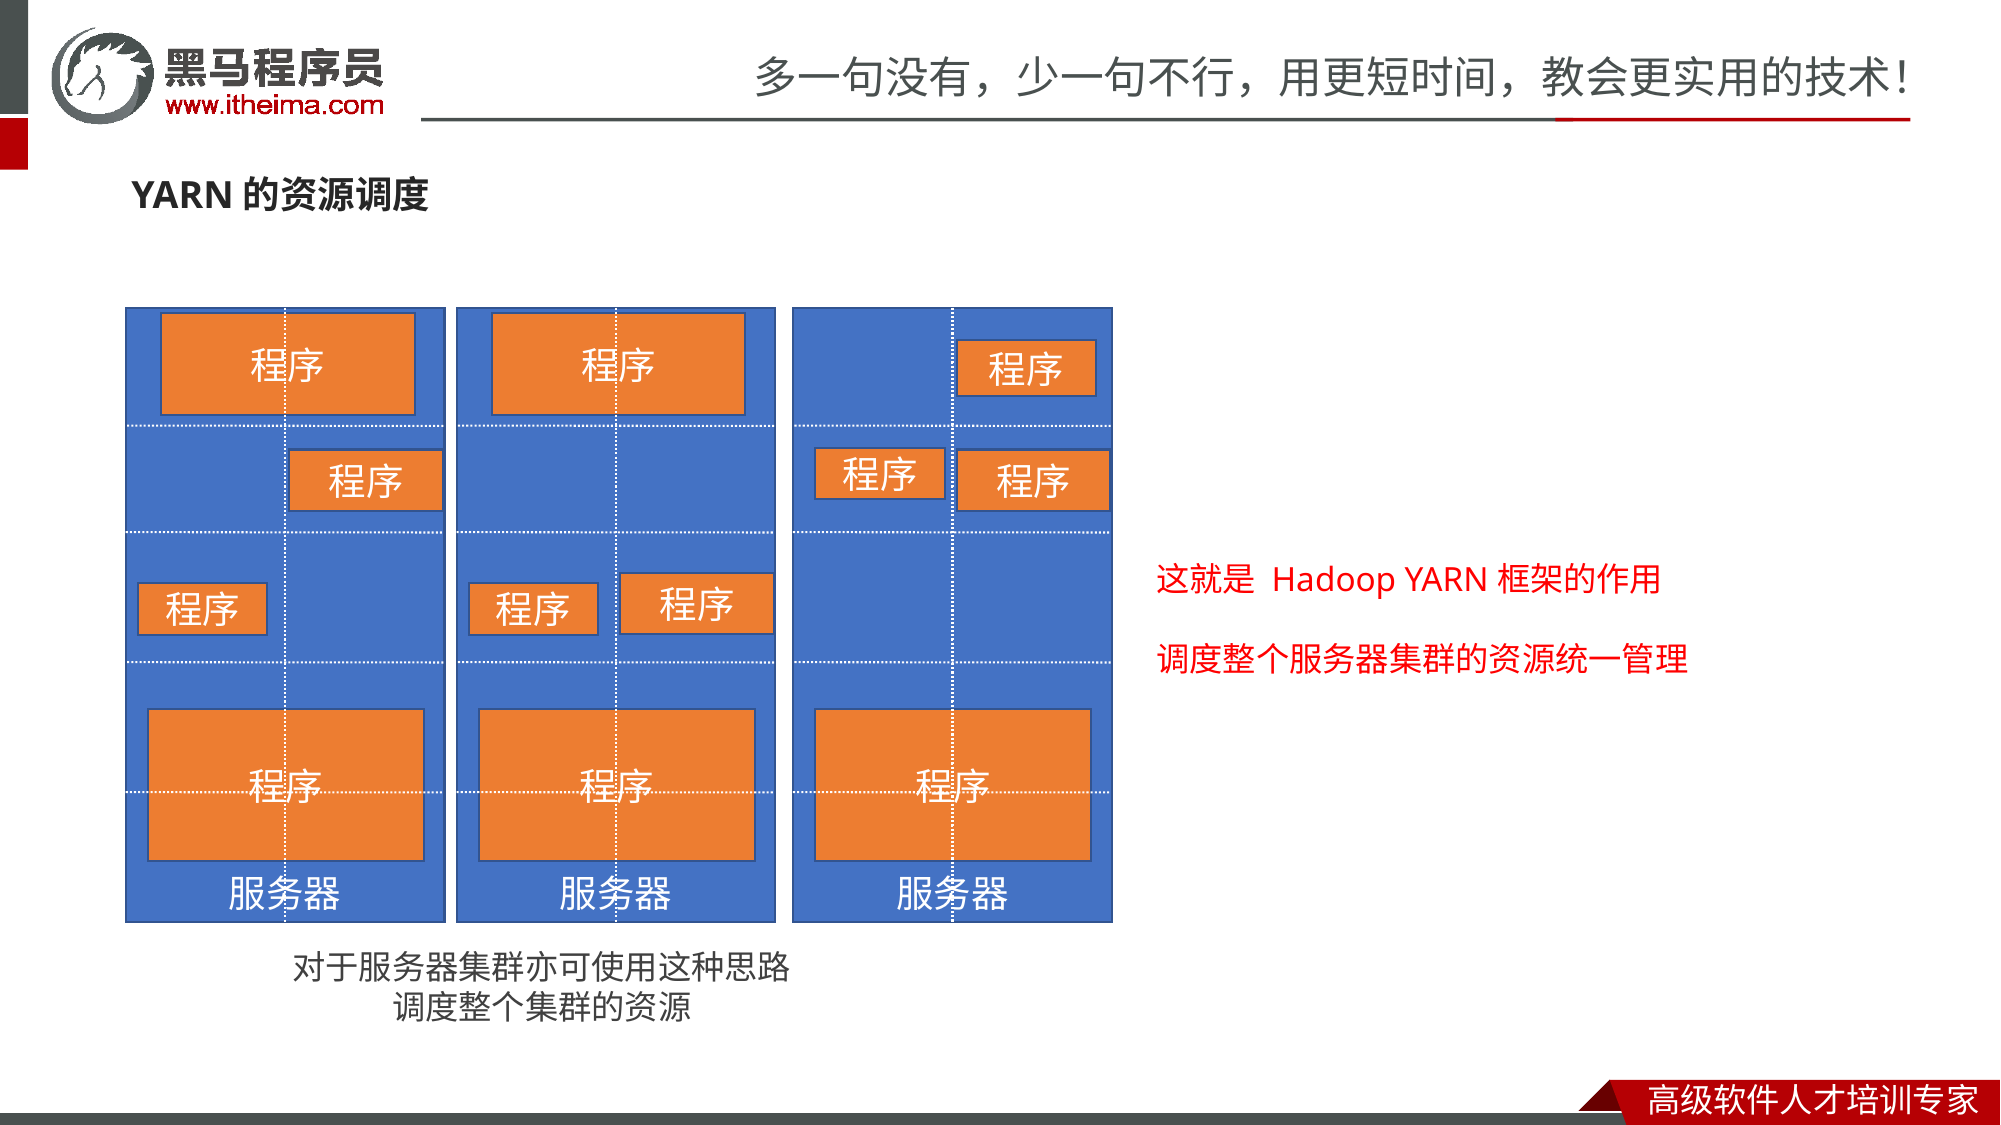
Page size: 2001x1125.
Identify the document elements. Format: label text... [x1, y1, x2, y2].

text_box 程序 [617, 312, 746, 416]
text_box 程序 [286, 793, 425, 862]
text_box 程序 [617, 793, 756, 862]
text_box 服务器 [456, 307, 615, 532]
text_box 程序 [288, 448, 444, 512]
text_box 程序 [147, 793, 285, 862]
text_box 服务器 [617, 426, 776, 662]
text_box 程序 [956, 339, 1097, 397]
text_box 程序 [956, 448, 1111, 512]
list YARN的资源调度 [116, 154, 1872, 239]
text_box 程序 [478, 708, 615, 792]
text_box 程序 [468, 582, 599, 636]
text_box 程序 [160, 312, 285, 416]
text_box 服务器 [456, 533, 615, 792]
text_box 服务器 [125, 307, 446, 923]
text_box 服务器 [456, 663, 776, 923]
text_box 服务器 [792, 307, 1113, 923]
text_box 程序 [953, 793, 1092, 862]
text_box 程序 [814, 447, 946, 500]
text_box 程序 [491, 312, 615, 416]
text_box 对于服务器集群亦可使用这种思路 调度整个集群的资源 [208, 938, 876, 1034]
text_box 服务器 [617, 307, 776, 425]
text_box 程序 [619, 572, 775, 635]
picture [50, 26, 384, 125]
text_box 程序 [137, 582, 268, 636]
text_box 程序 [286, 708, 425, 792]
text_box 程序 [814, 793, 952, 862]
text_box 程序 [617, 708, 756, 792]
text_box 程序 [953, 708, 1092, 792]
text_box 程序 [286, 312, 416, 416]
text_box 程序 [814, 708, 952, 792]
text_box 程序 [478, 793, 615, 862]
text_box 这就是 Hadoop YARN框架的作用 调度整个服务器集群的资源统一管理 [1141, 550, 1809, 686]
text_box 程序 [147, 708, 285, 792]
